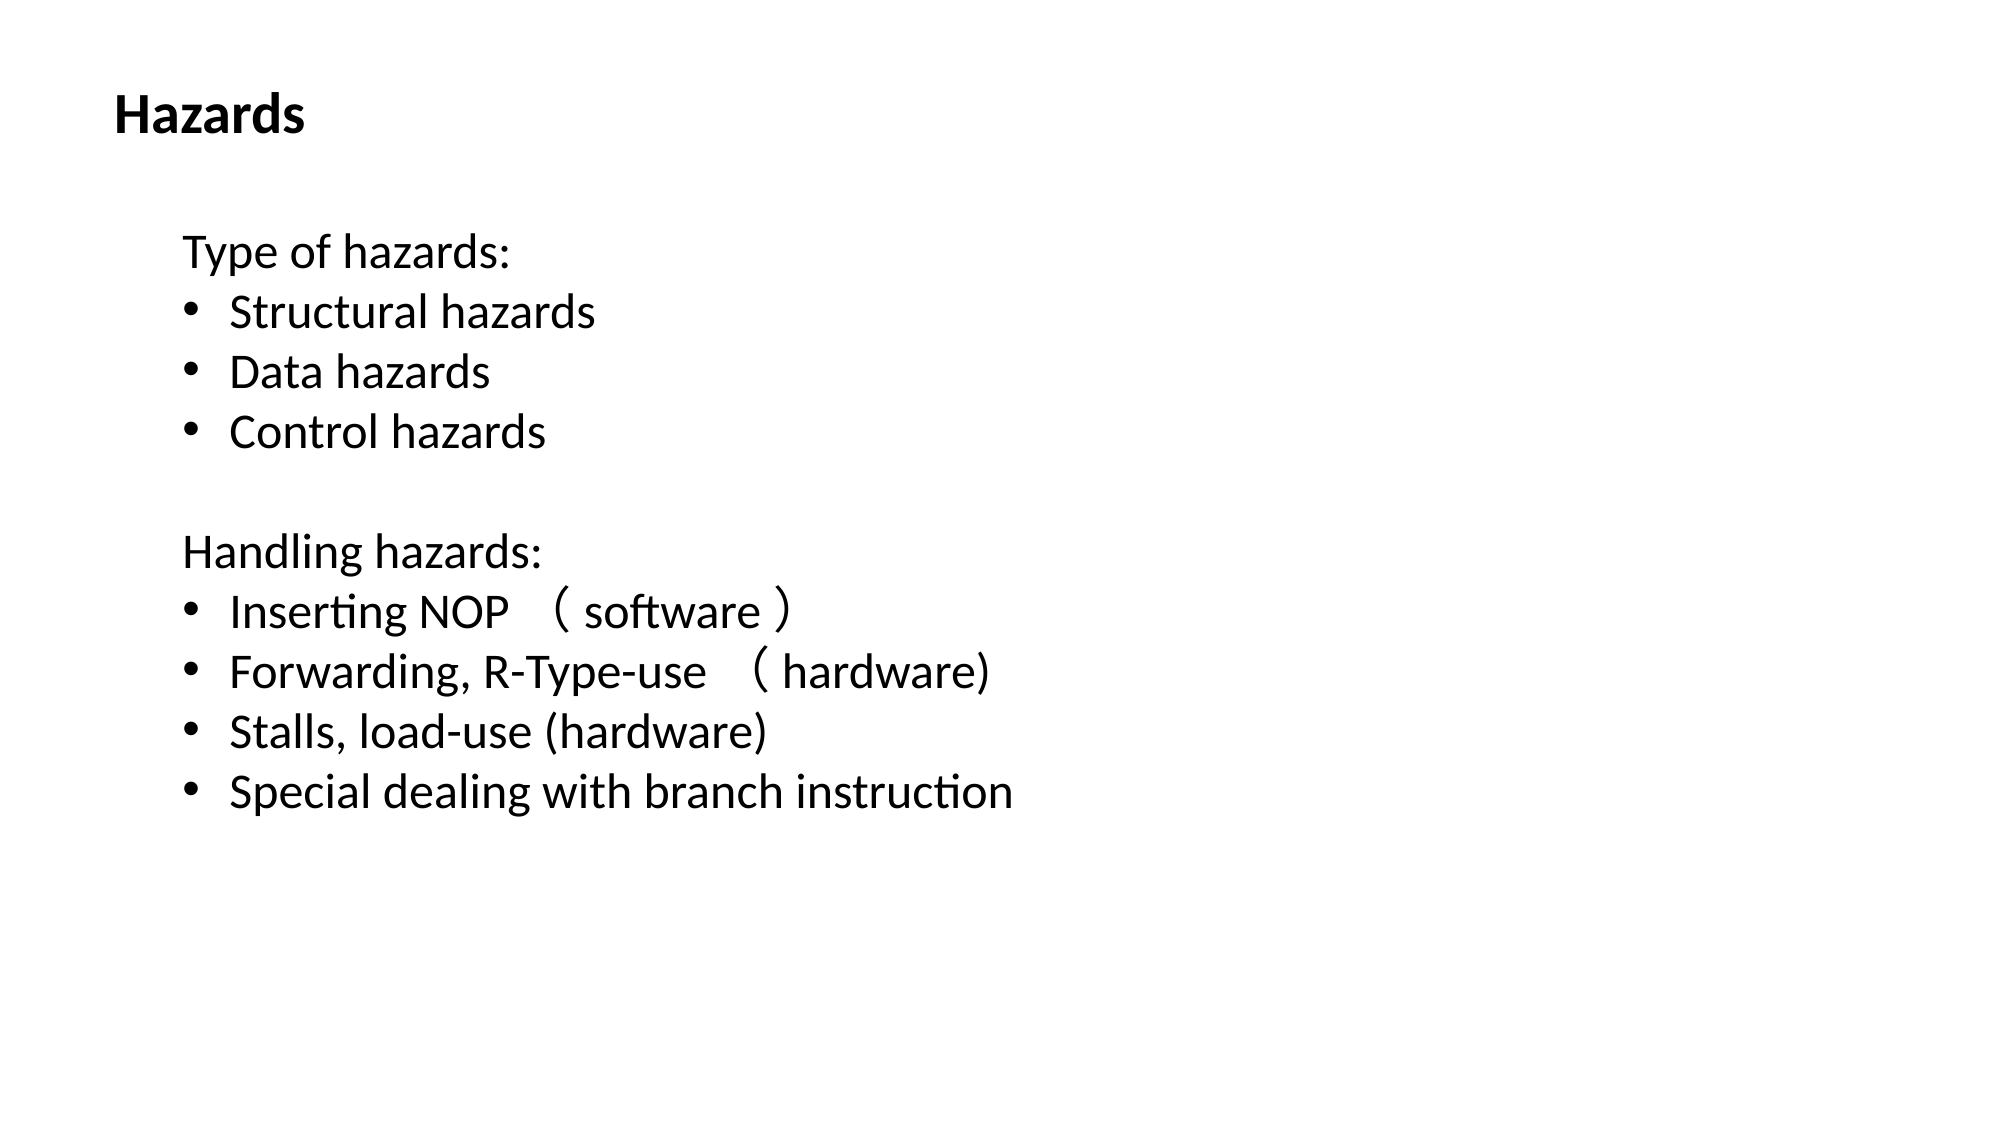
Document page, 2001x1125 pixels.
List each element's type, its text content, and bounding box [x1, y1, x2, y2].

text_box Hazards [99, 67, 792, 153]
text_box Type of hazards: Structural hazards Data hazards Control hazards Handling hazards: Inserting NOP（software） Forwarding, R-Type-use（hardware) Stalls, load-use (hardware) Special dealing with branch instruction [167, 211, 1873, 827]
